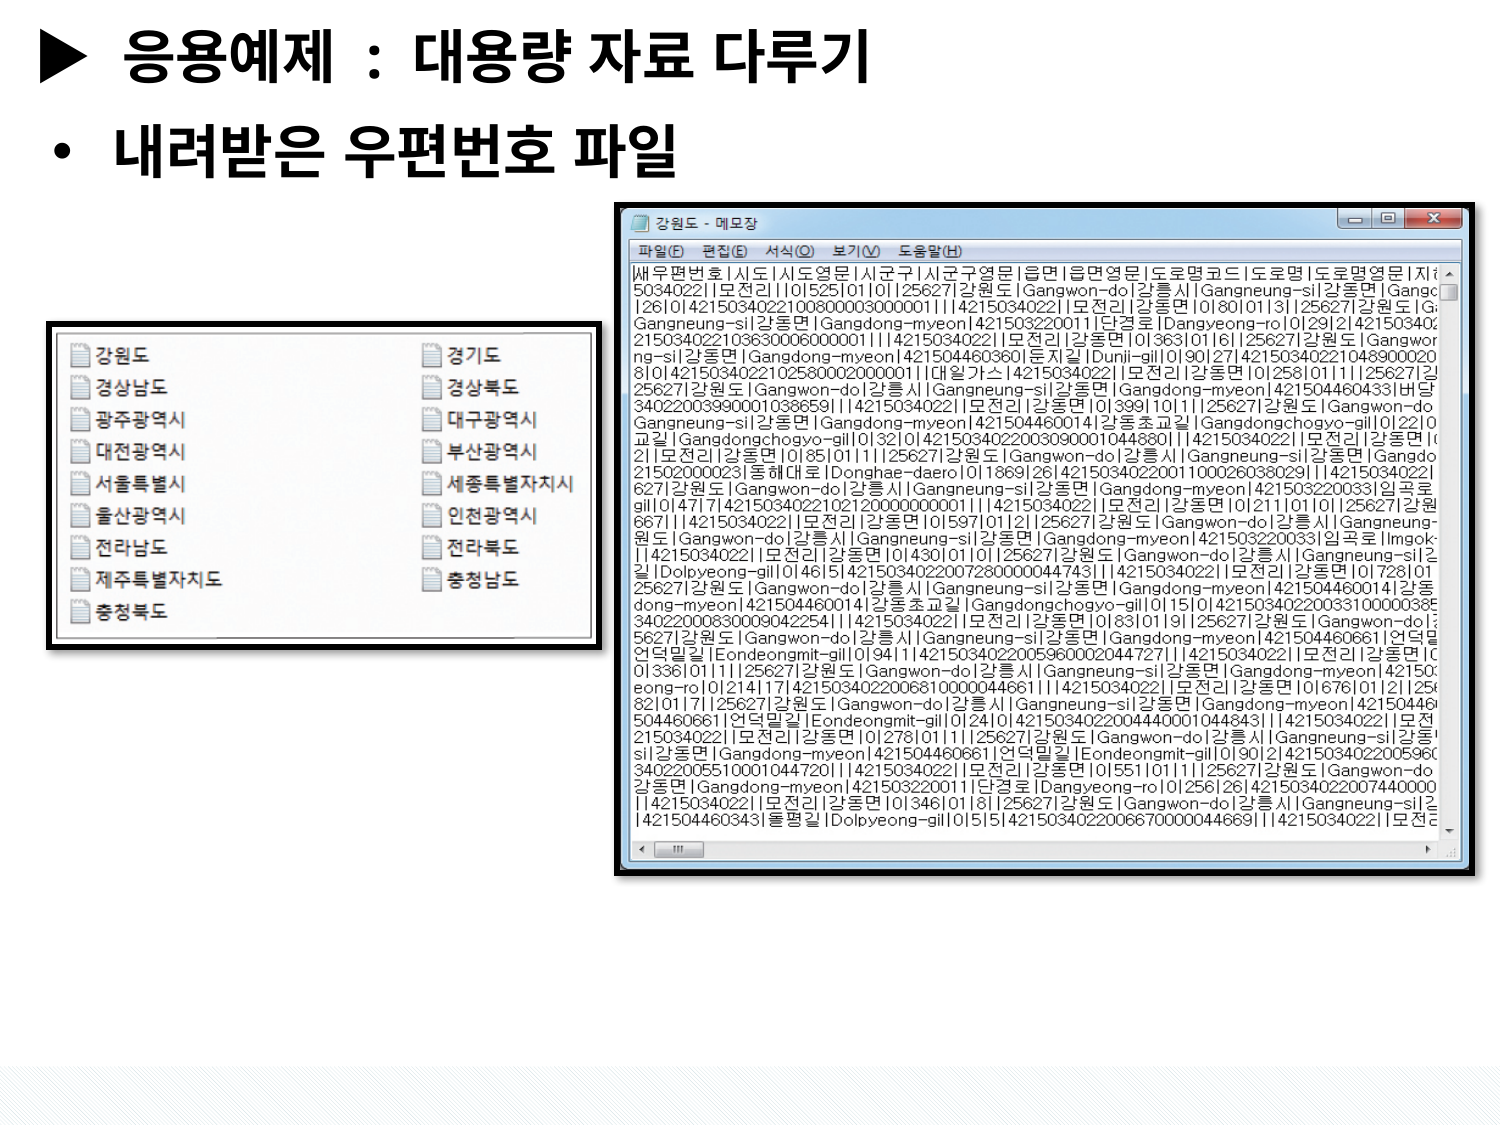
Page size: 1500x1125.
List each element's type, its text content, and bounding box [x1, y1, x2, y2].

picture [51, 326, 597, 644]
picture [619, 208, 1470, 870]
list 내려받은 우편번호 파일 [36, 107, 1500, 209]
text_box ▶ 응용예제 : 대용량 자료 다루기 [17, 11, 1500, 107]
